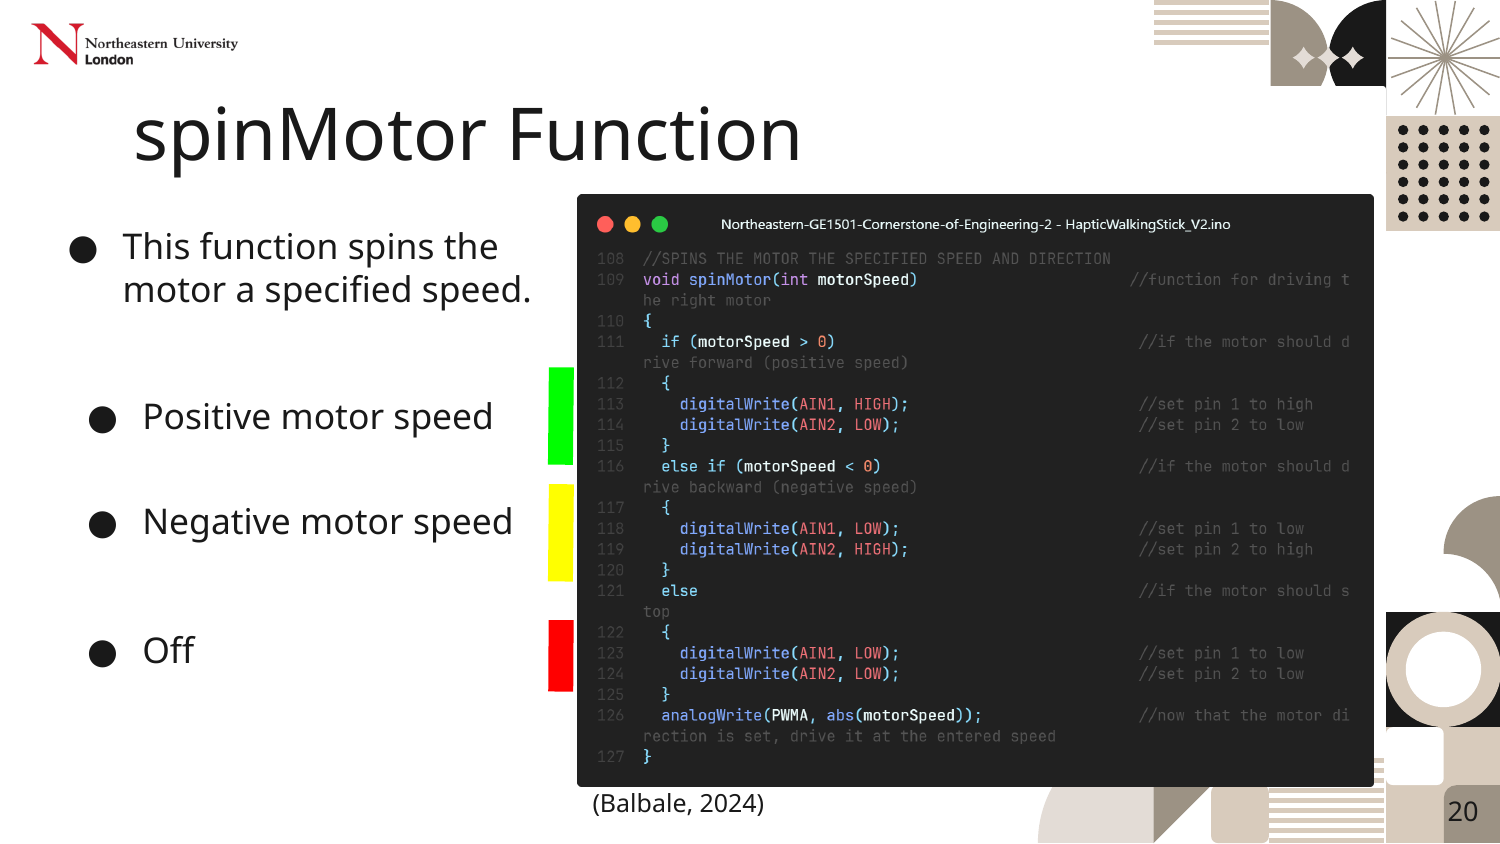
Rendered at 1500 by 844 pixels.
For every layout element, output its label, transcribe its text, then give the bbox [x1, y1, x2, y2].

text_box (Balbale, 2024) [577, 795, 1077, 833]
text_box This function spins the motor a specified speed. [32, 209, 568, 325]
text_box Negative motor speed [562, 484, 572, 557]
text_box Positive motor speed [566, 379, 572, 452]
text_box Off [52, 612, 572, 686]
text_box Negative motor speed [52, 484, 560, 557]
picture [577, 193, 1374, 788]
picture [5, 0, 272, 97]
title spinMotor Function [118, 72, 1382, 167]
text_box Positive motor speed [52, 379, 555, 452]
slide_number ‹#› [1403, 779, 1494, 844]
